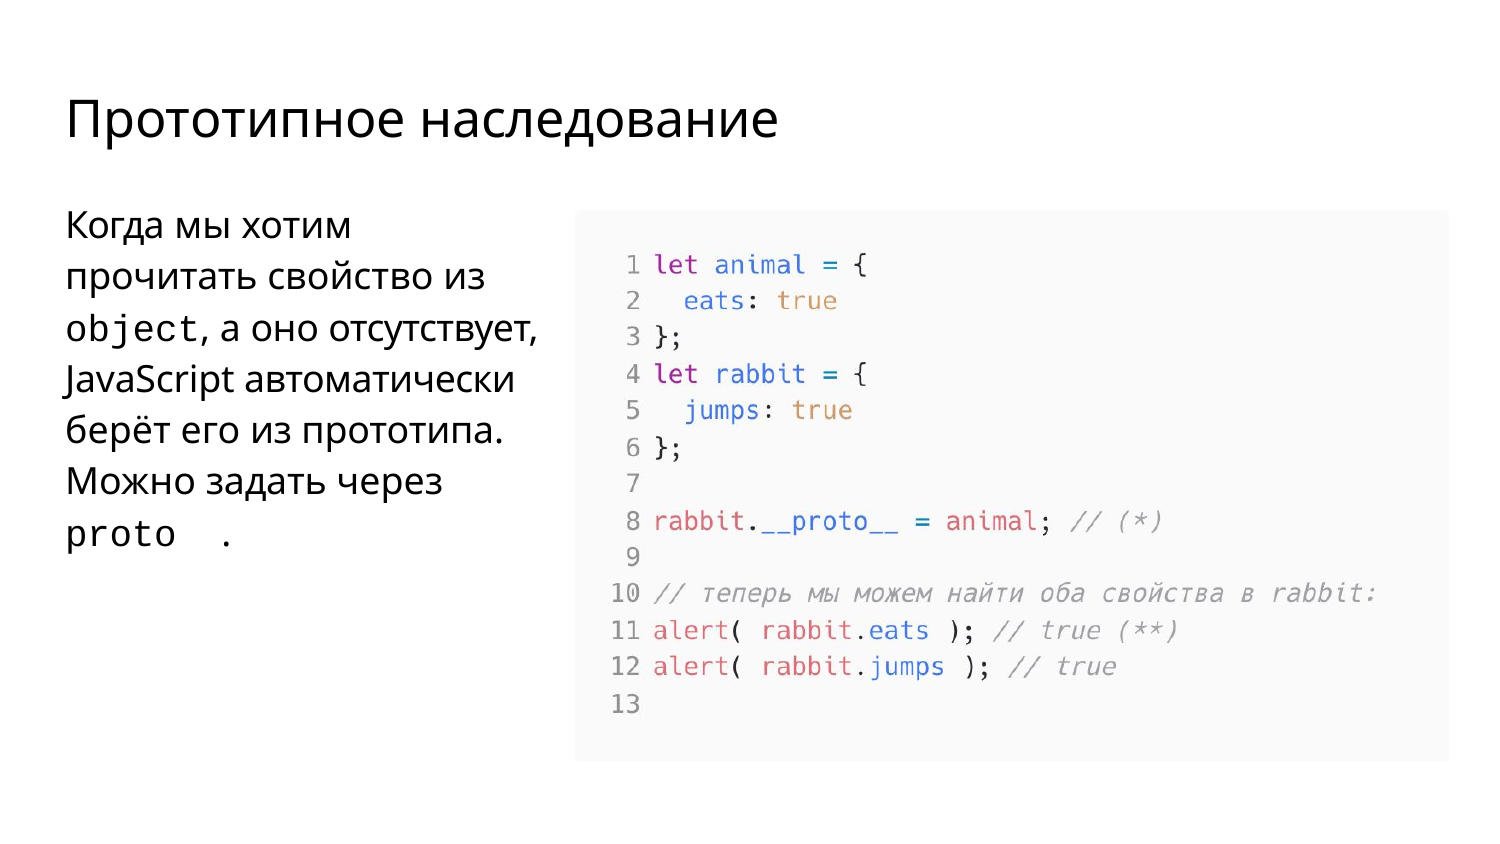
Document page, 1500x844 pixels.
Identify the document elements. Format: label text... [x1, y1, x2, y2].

title Прототипное наследование [63, 82, 1272, 227]
picture [575, 209, 1450, 761]
text_box Когда мы хотим прочитать свойство из object, а оно отсутствует, JavaScript автоматически берёт его из прототипа. Можно задать через proto . [63, 192, 550, 554]
